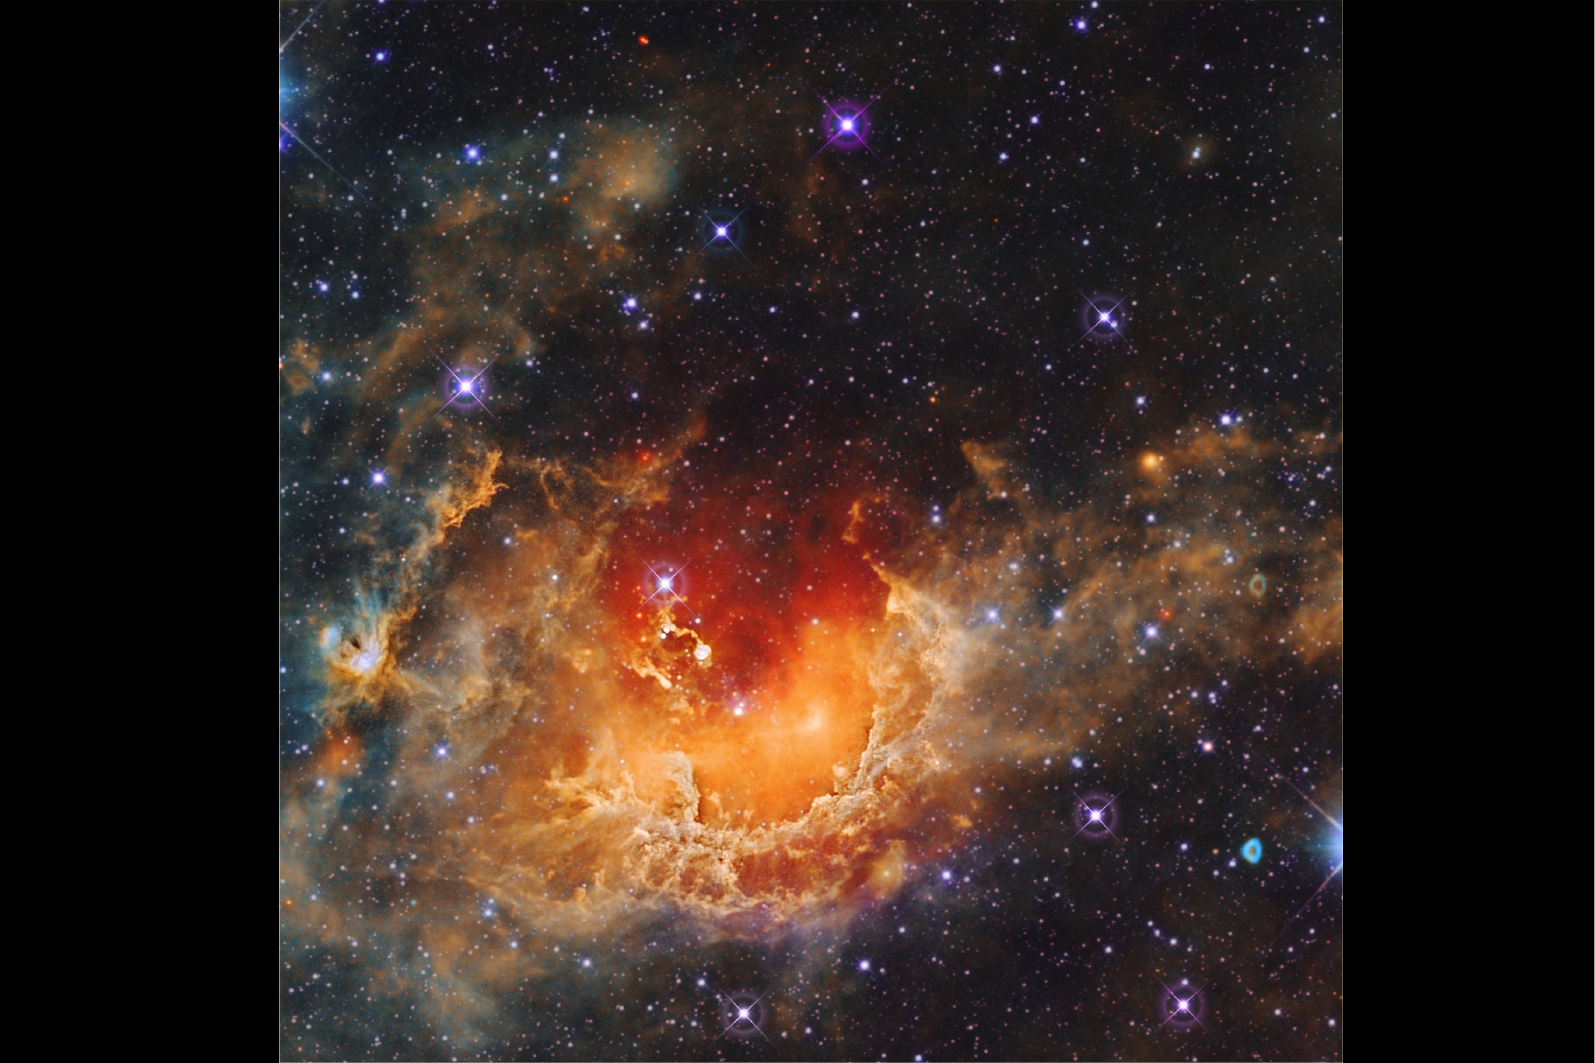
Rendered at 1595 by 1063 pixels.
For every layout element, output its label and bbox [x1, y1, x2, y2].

picture [279, 0, 1343, 1063]
